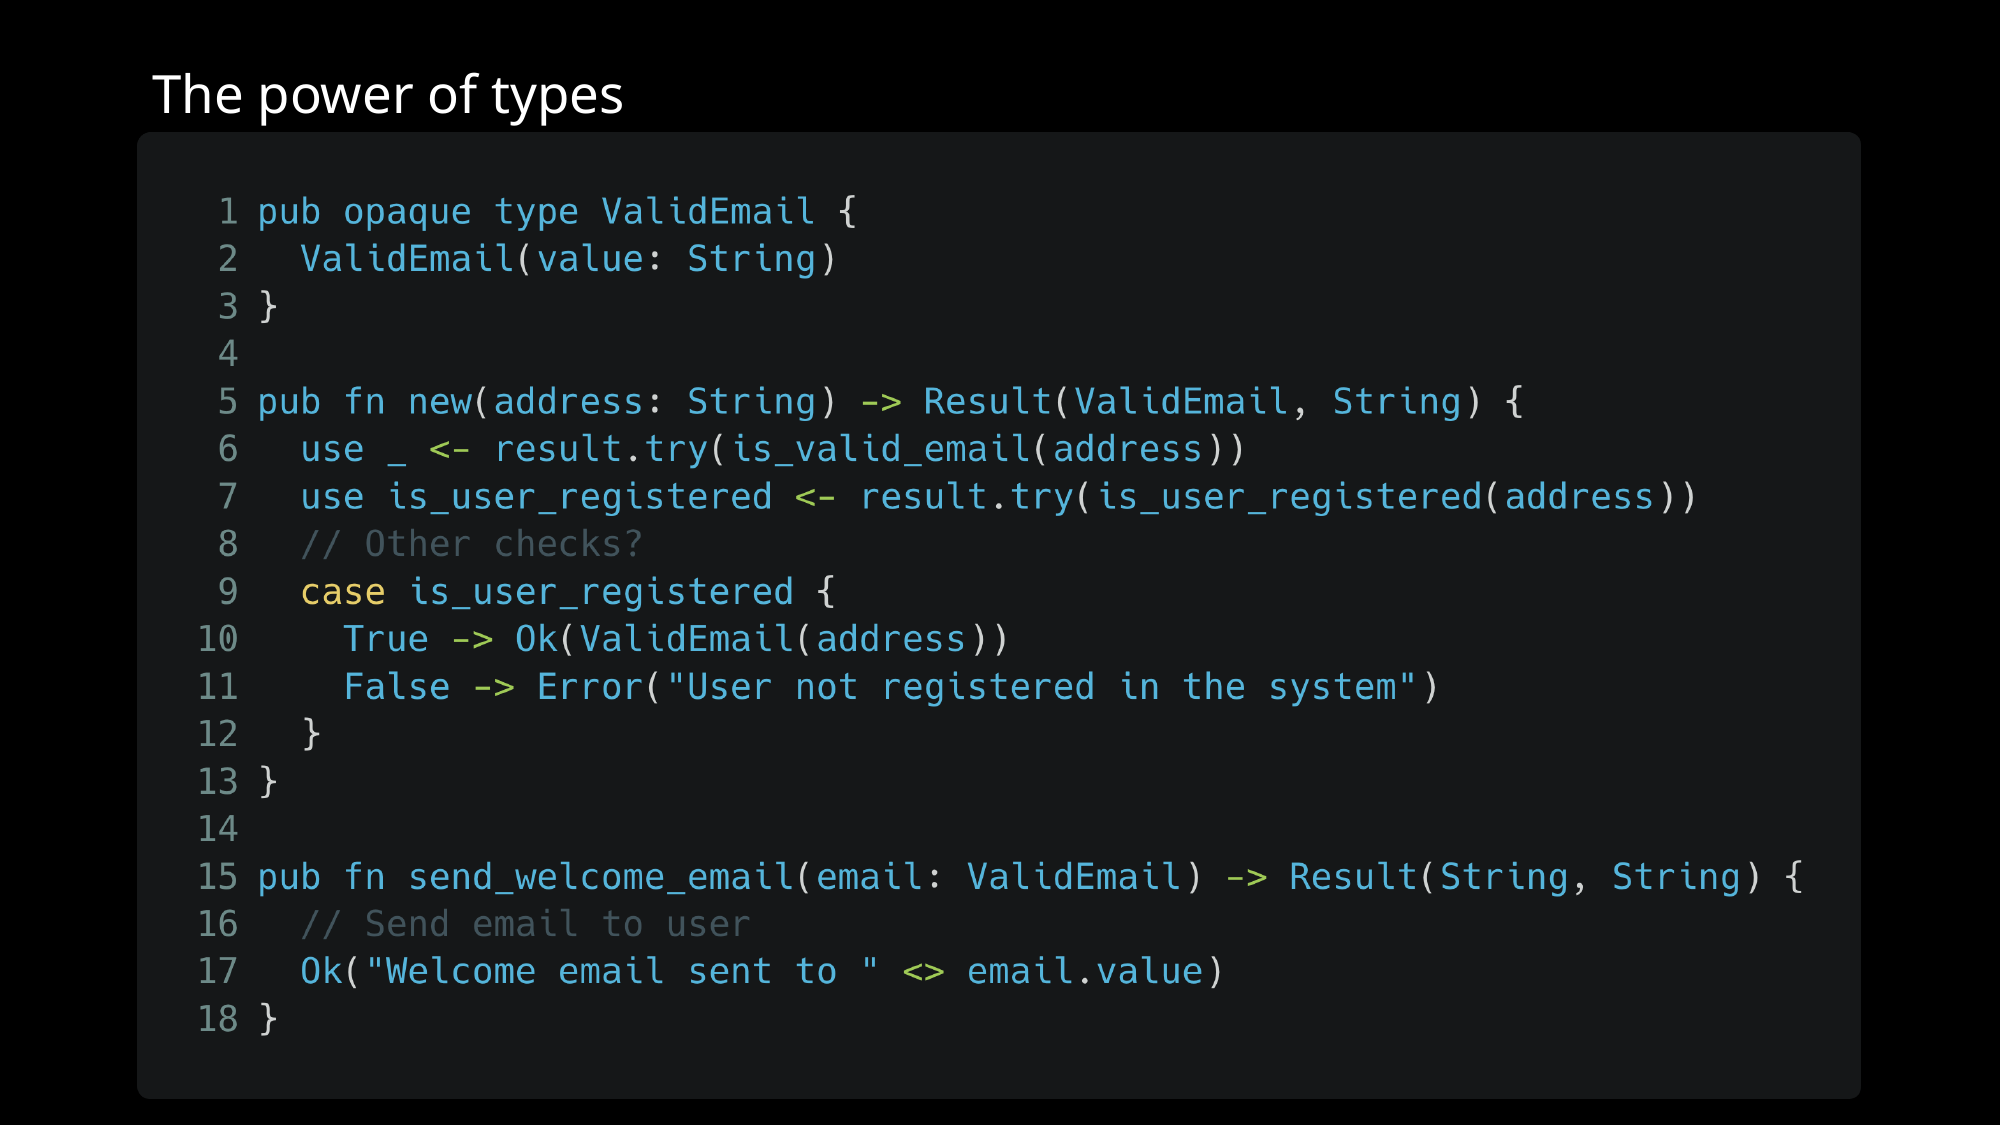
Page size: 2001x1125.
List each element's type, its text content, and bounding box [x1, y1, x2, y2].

title The power of types [137, 59, 1269, 131]
picture [136, 131, 1862, 1100]
